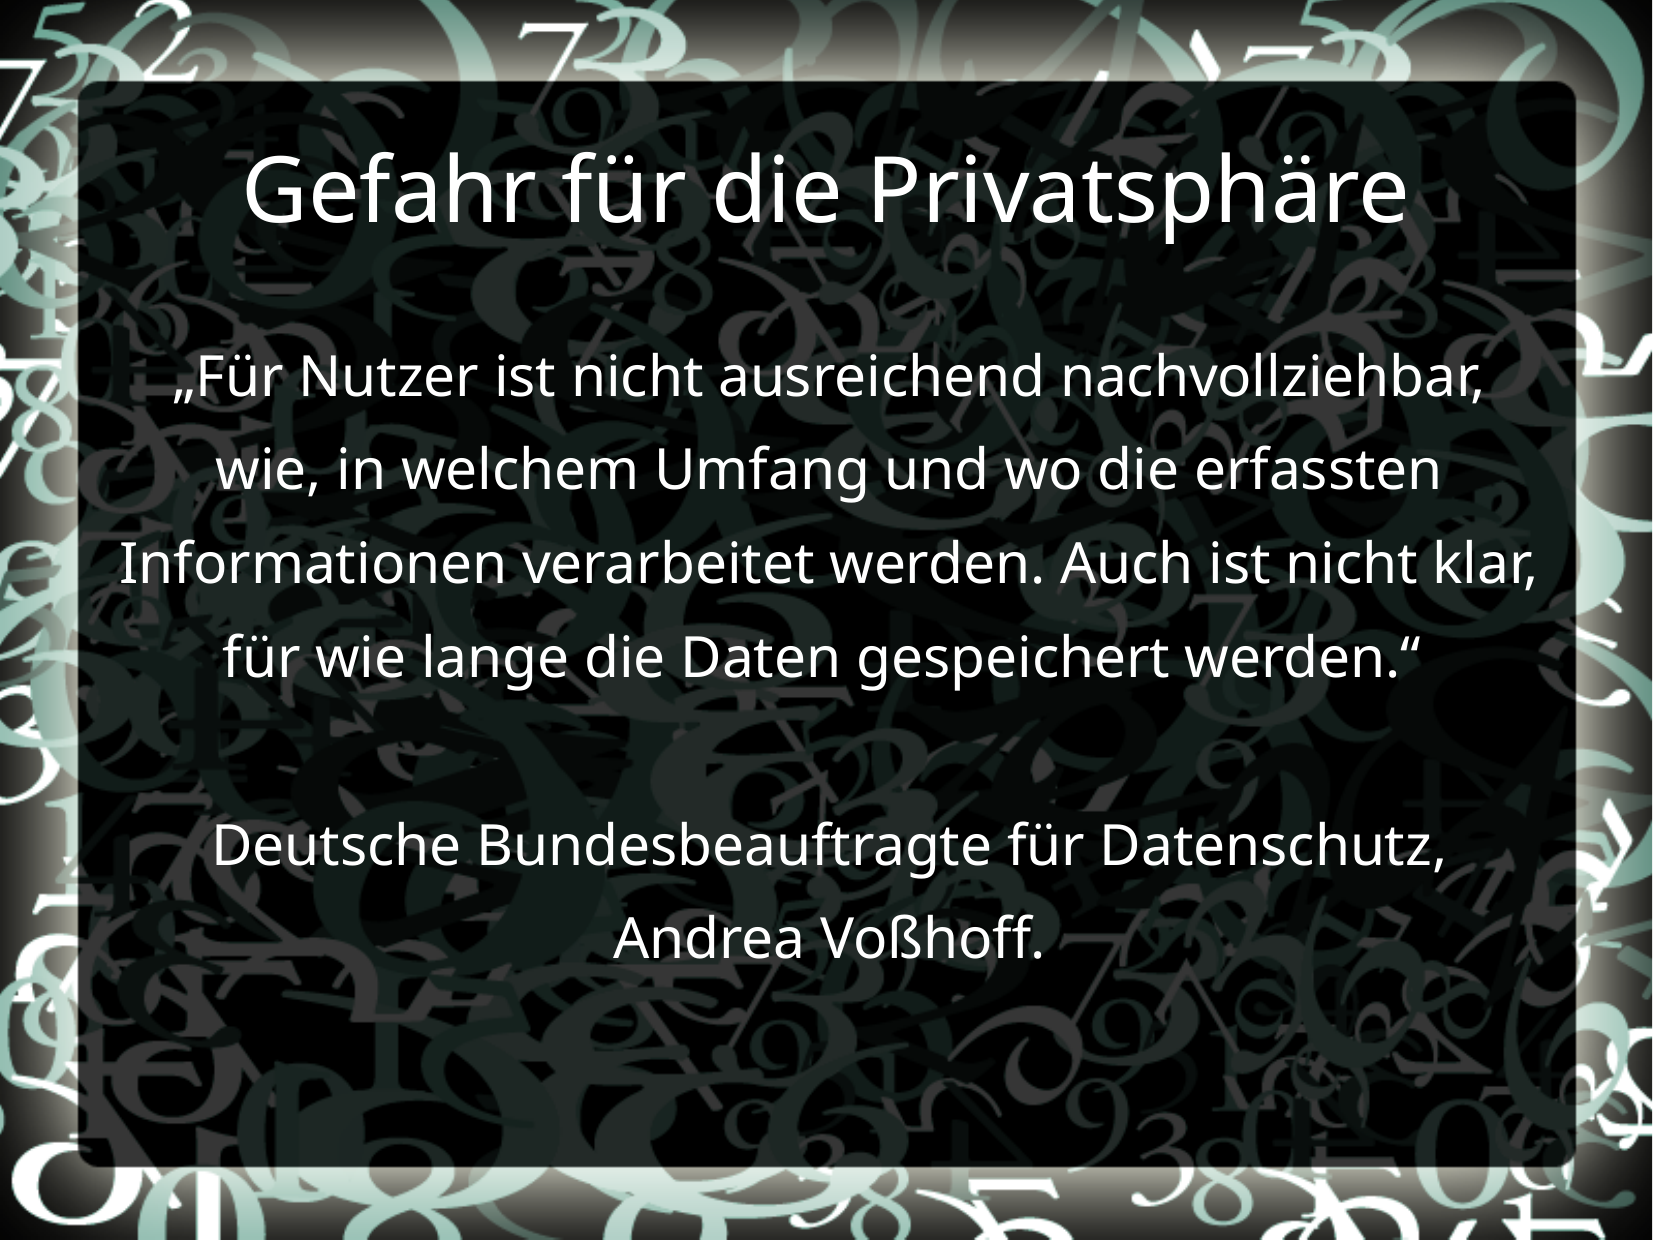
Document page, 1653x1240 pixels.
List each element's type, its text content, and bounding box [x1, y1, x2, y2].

picture [0, 0, 1653, 1240]
list „Für Nutzer ist nicht ausreichend nachvollziehbar, wie, in welchem Umfang und wo die erfassten Informationen verarbeitet werden. Auch ist nicht klar, für wie lange die Daten gespeichert werden.“ Deutsche Bundesbeauftragte für Datenschutz, Andrea Voßhoff. [117, 313, 1542, 1028]
title Gefahr für die Privatsphäre [82, 87, 1572, 296]
